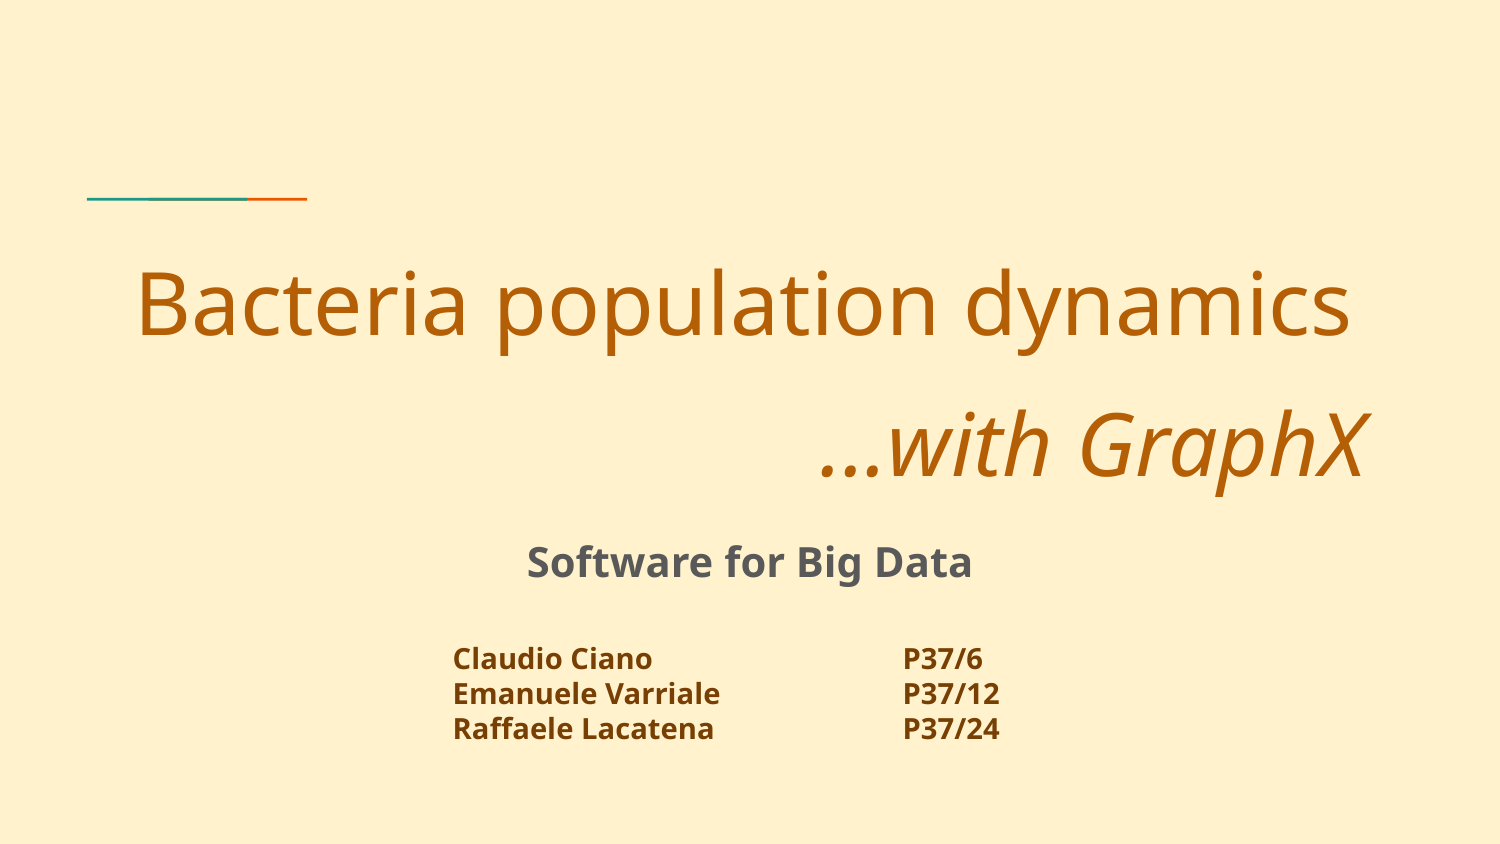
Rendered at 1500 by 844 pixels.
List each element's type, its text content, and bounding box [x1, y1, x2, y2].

title Bacteria population dynamics ...with GraphX [119, 216, 1381, 490]
text_box Claudio Ciano P37/6 Emanuele Varriale P37/12 Raffaele Lacatena P37/24 [437, 625, 1179, 785]
subtitle Software for Big Data [119, 520, 1381, 610]
